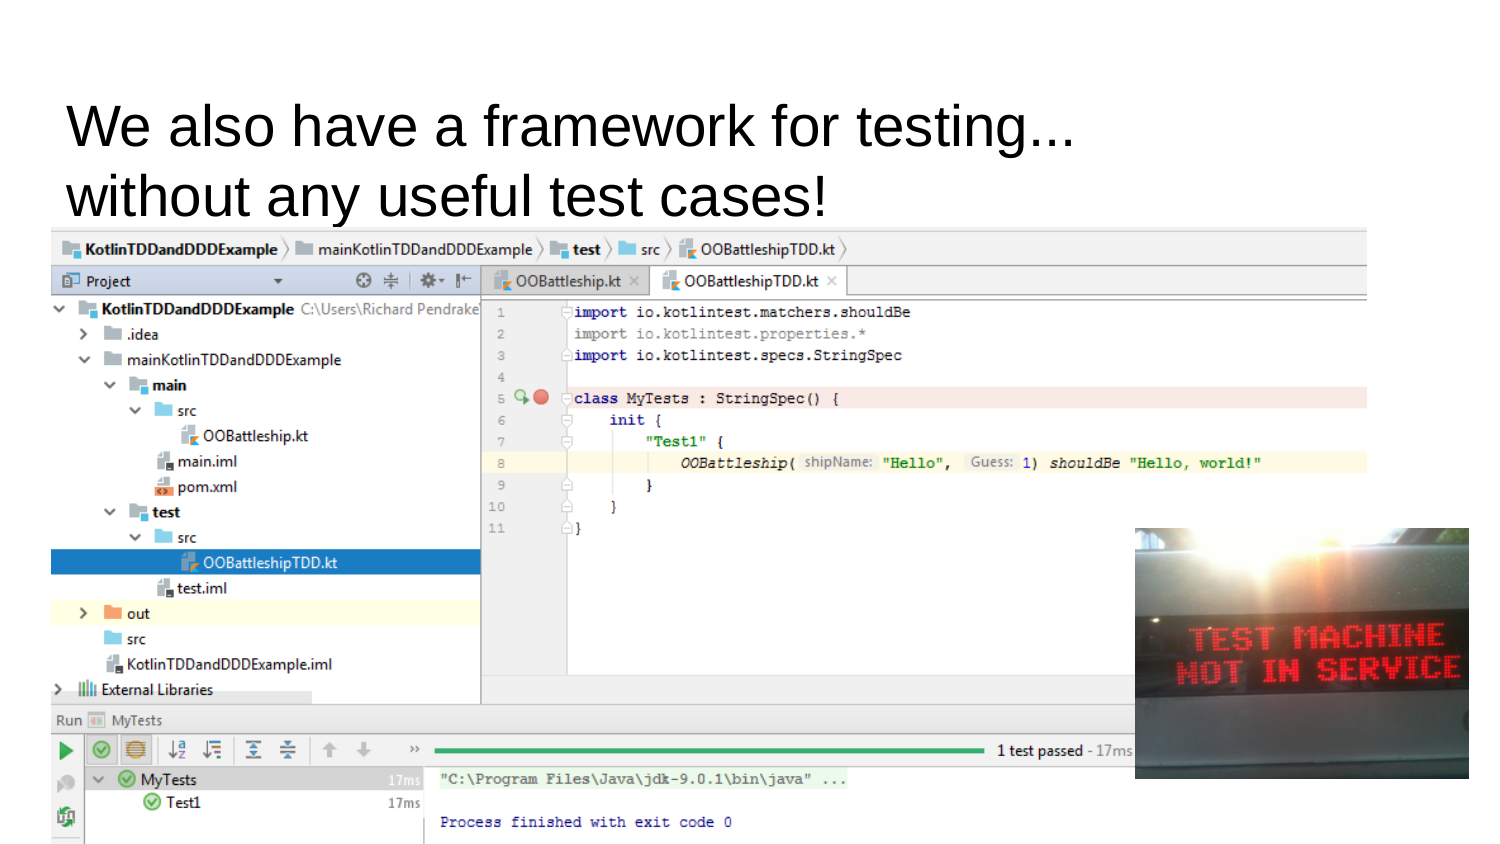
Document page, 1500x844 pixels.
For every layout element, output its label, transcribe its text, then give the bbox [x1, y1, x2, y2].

title We also have a framework for testing... without any useful test cases! [51, 72, 1449, 167]
picture [50, 227, 1469, 844]
